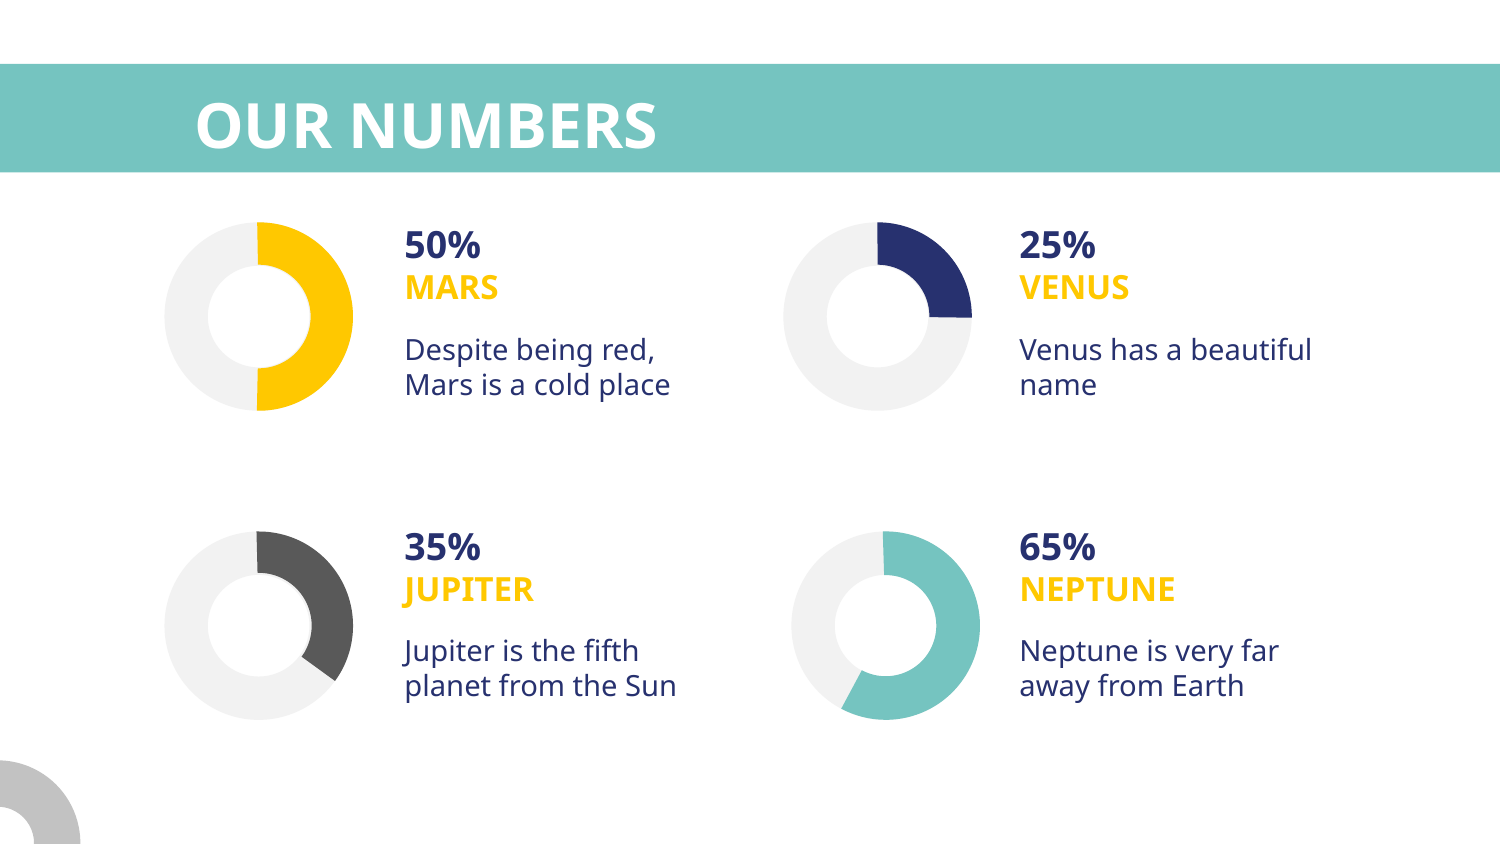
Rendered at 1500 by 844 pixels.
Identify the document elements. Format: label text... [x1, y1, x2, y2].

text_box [783, 222, 973, 412]
subtitle Jupiter is the fifth planet from the Sun [389, 617, 721, 766]
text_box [791, 531, 981, 721]
subtitle JUPITER [389, 553, 721, 617]
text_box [164, 531, 354, 721]
subtitle NEPTUNE [1004, 553, 1336, 617]
subtitle MARS [389, 251, 721, 315]
title 35% [389, 508, 721, 553]
title OUR NUMBERS [179, 71, 1449, 166]
title 25% [1004, 206, 1336, 251]
subtitle Despite being red, Mars is a cold place [389, 315, 721, 464]
subtitle Neptune is very far away from Earth [1004, 617, 1336, 766]
title 50% [389, 206, 721, 251]
title 65% [1004, 508, 1336, 553]
subtitle VENUS [1004, 251, 1336, 315]
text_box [164, 222, 354, 412]
subtitle Venus has a beautiful name [1004, 315, 1336, 464]
